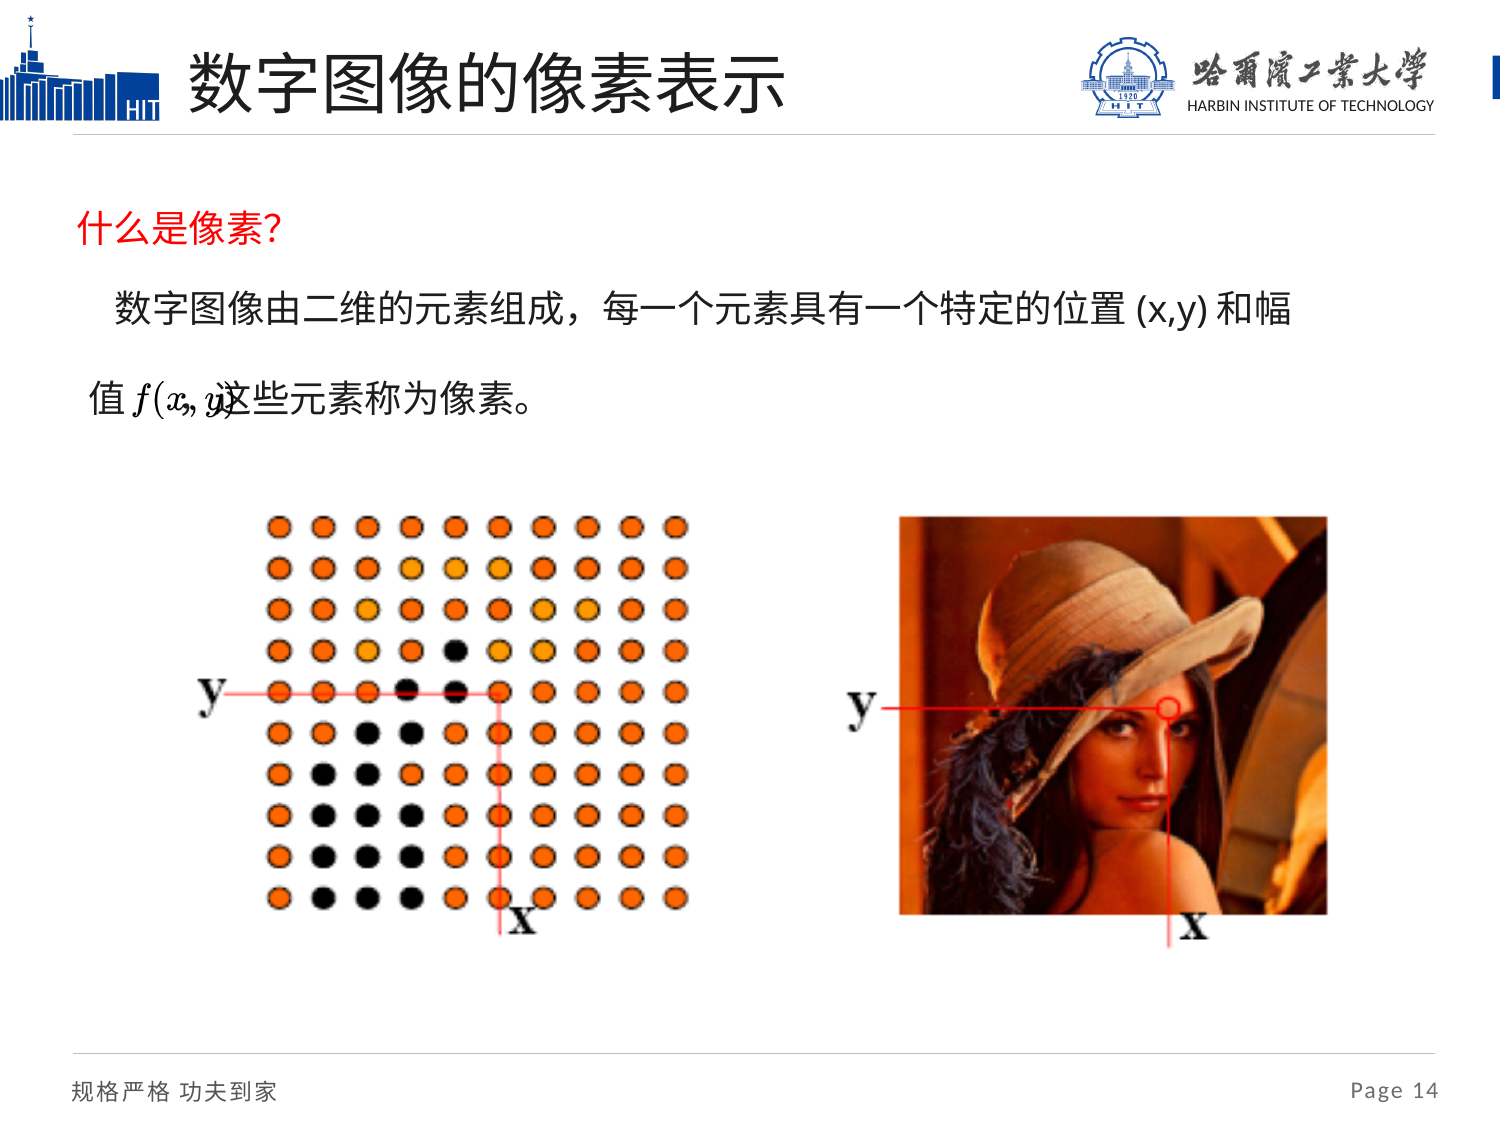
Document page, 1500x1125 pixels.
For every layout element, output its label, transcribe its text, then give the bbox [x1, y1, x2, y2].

title 数字图像的像素表示 [172, 23, 1105, 151]
picture [130, 381, 237, 420]
text_box 什么是像素？ [61, 197, 1439, 258]
picture [0, 15, 179, 143]
picture [827, 497, 1345, 964]
picture [1105, 37, 1175, 118]
picture [181, 496, 710, 952]
text_box 数字图像由二维的元素组成，每一个元素具有一个特定的位置(x,y)和幅 值 ，这些元素称为像素。 [73, 277, 1370, 428]
